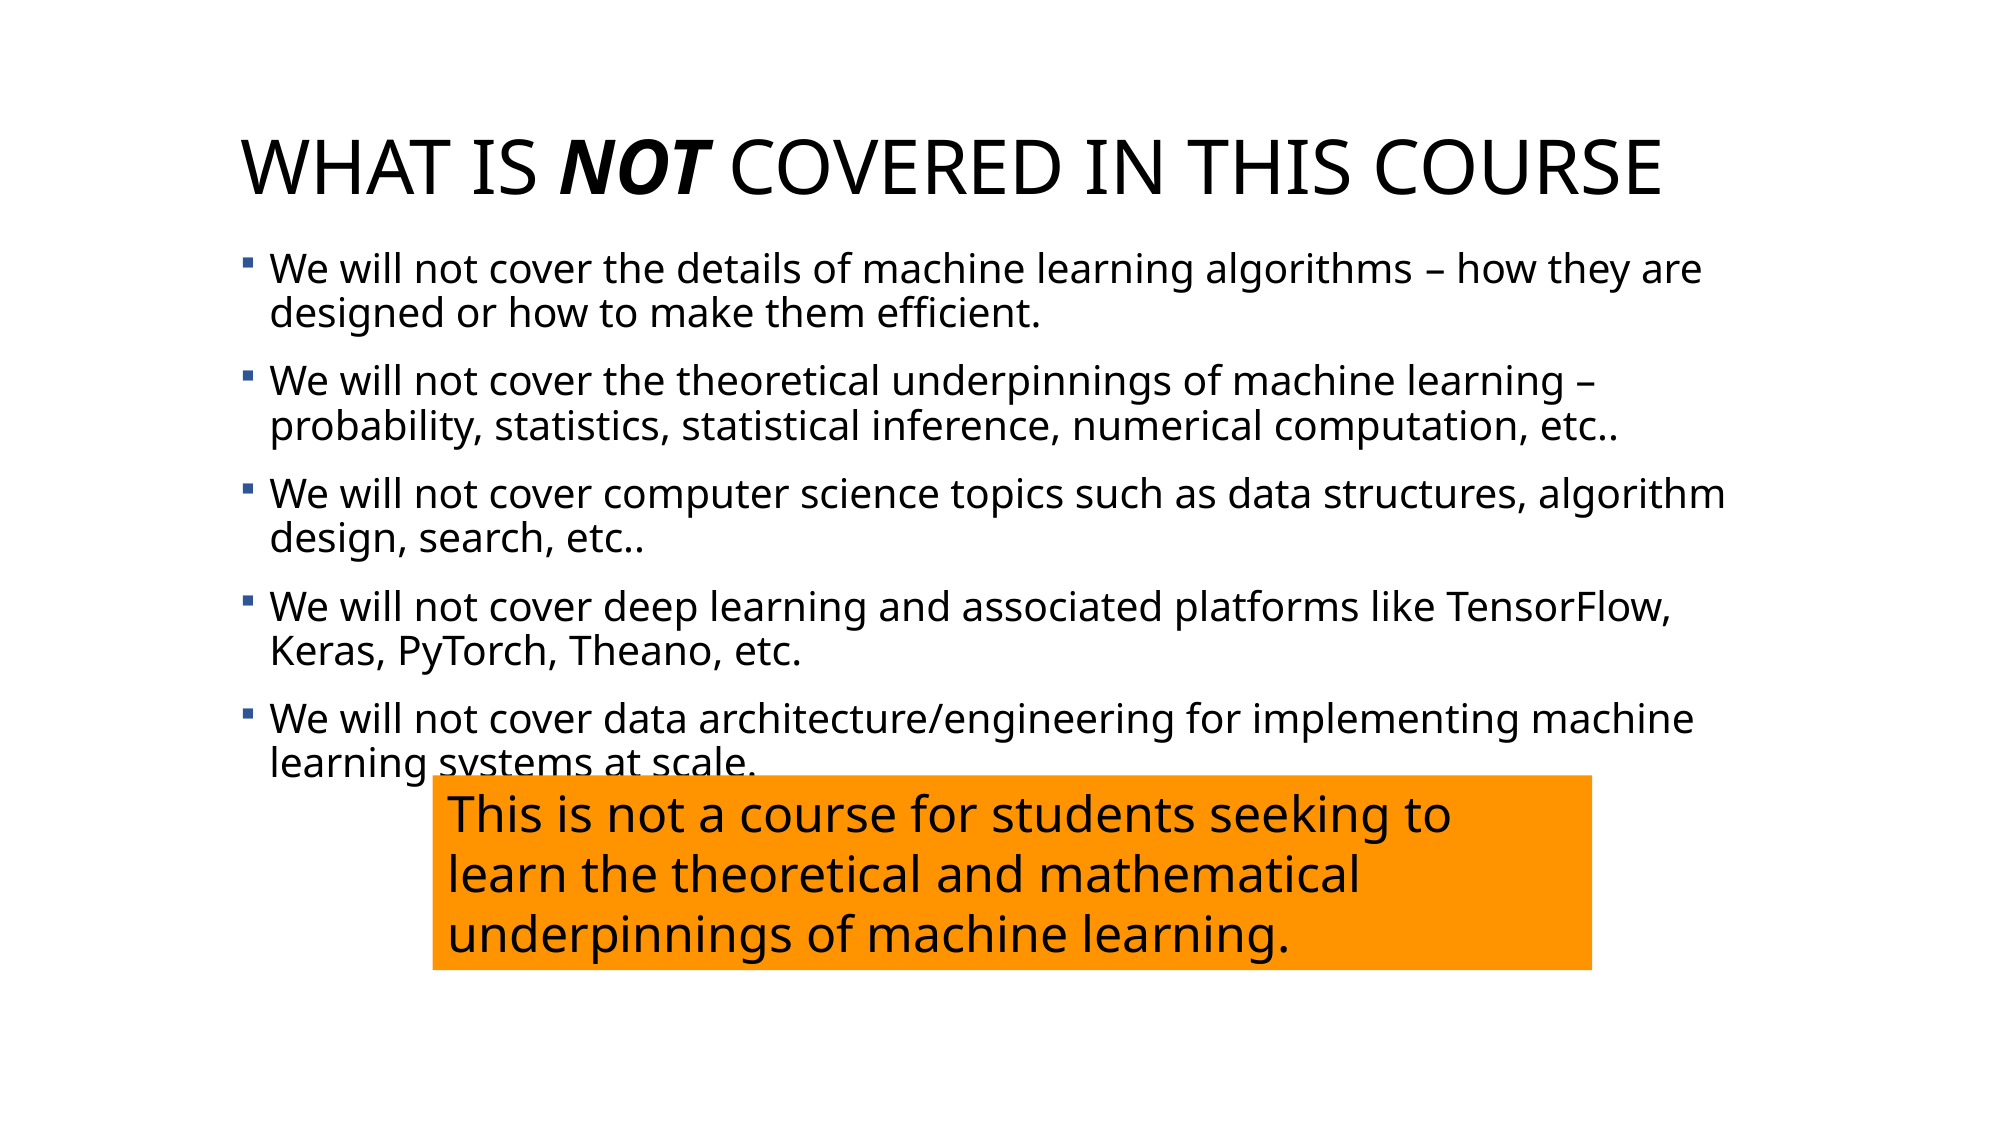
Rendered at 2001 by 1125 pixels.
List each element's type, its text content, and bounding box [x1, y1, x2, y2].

text_box This is not a course for students seeking to learn the theoretical and mathematical underpinnings of machine learning. [432, 775, 1593, 971]
list We will not cover the details of machine learning algorithms – how they are designed or how to make them efficient. We will not cover the theoretical underpinnings of machine learning – probability, statistics, statistical inference, numerical computation, etc.. We will not cover computer science topics such as data structures, algorithm design, search, etc.. We will not cover deep learning and associated platforms like TensorFlow, Keras, PyTorch, Theano, etc. We will not cover data architecture/engineering for implementing machine learning systems at scale. [225, 240, 1800, 799]
title What is not covered in this course [225, 112, 1800, 229]
